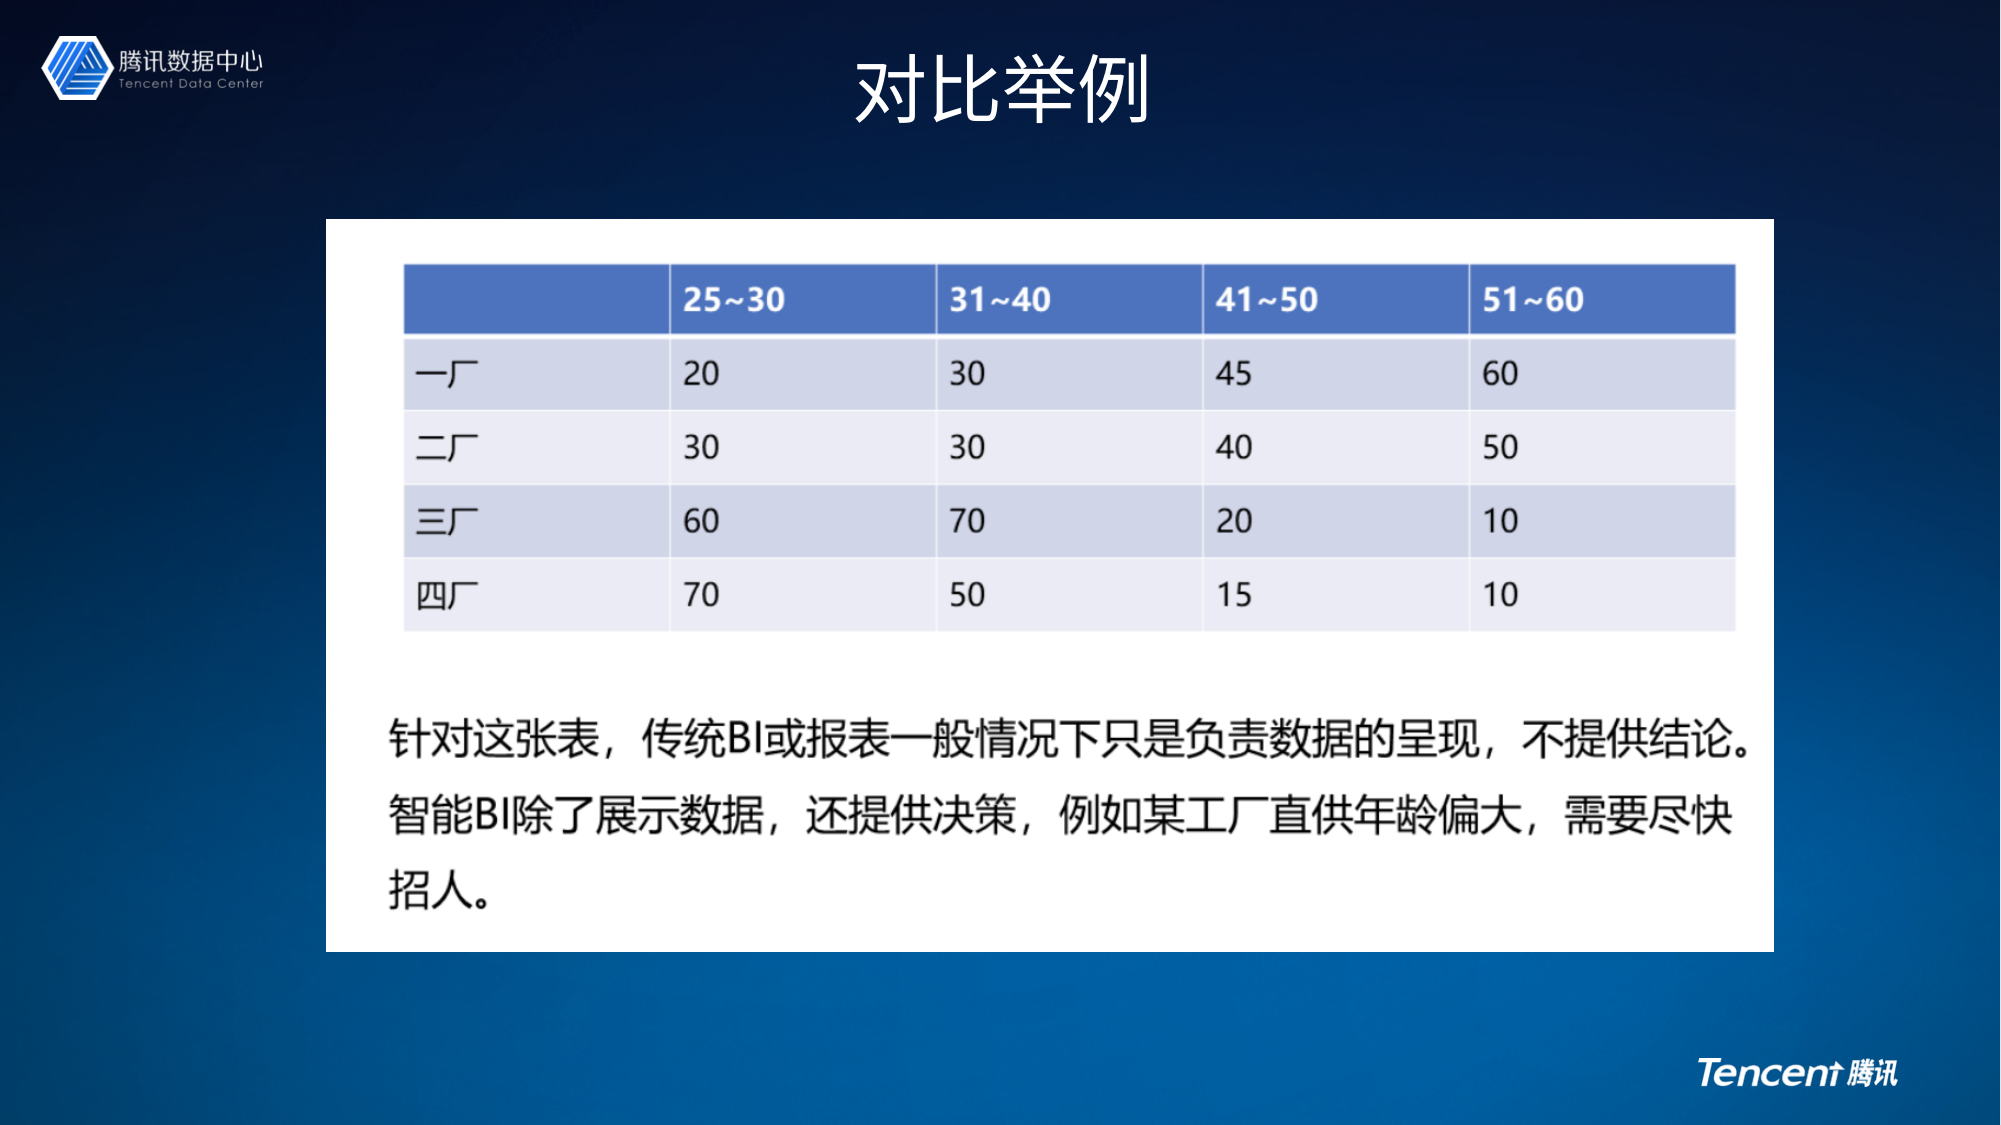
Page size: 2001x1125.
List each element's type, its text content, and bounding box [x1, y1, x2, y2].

picture [0, 0, 2001, 1125]
title 对比举例 [100, 0, 1904, 175]
